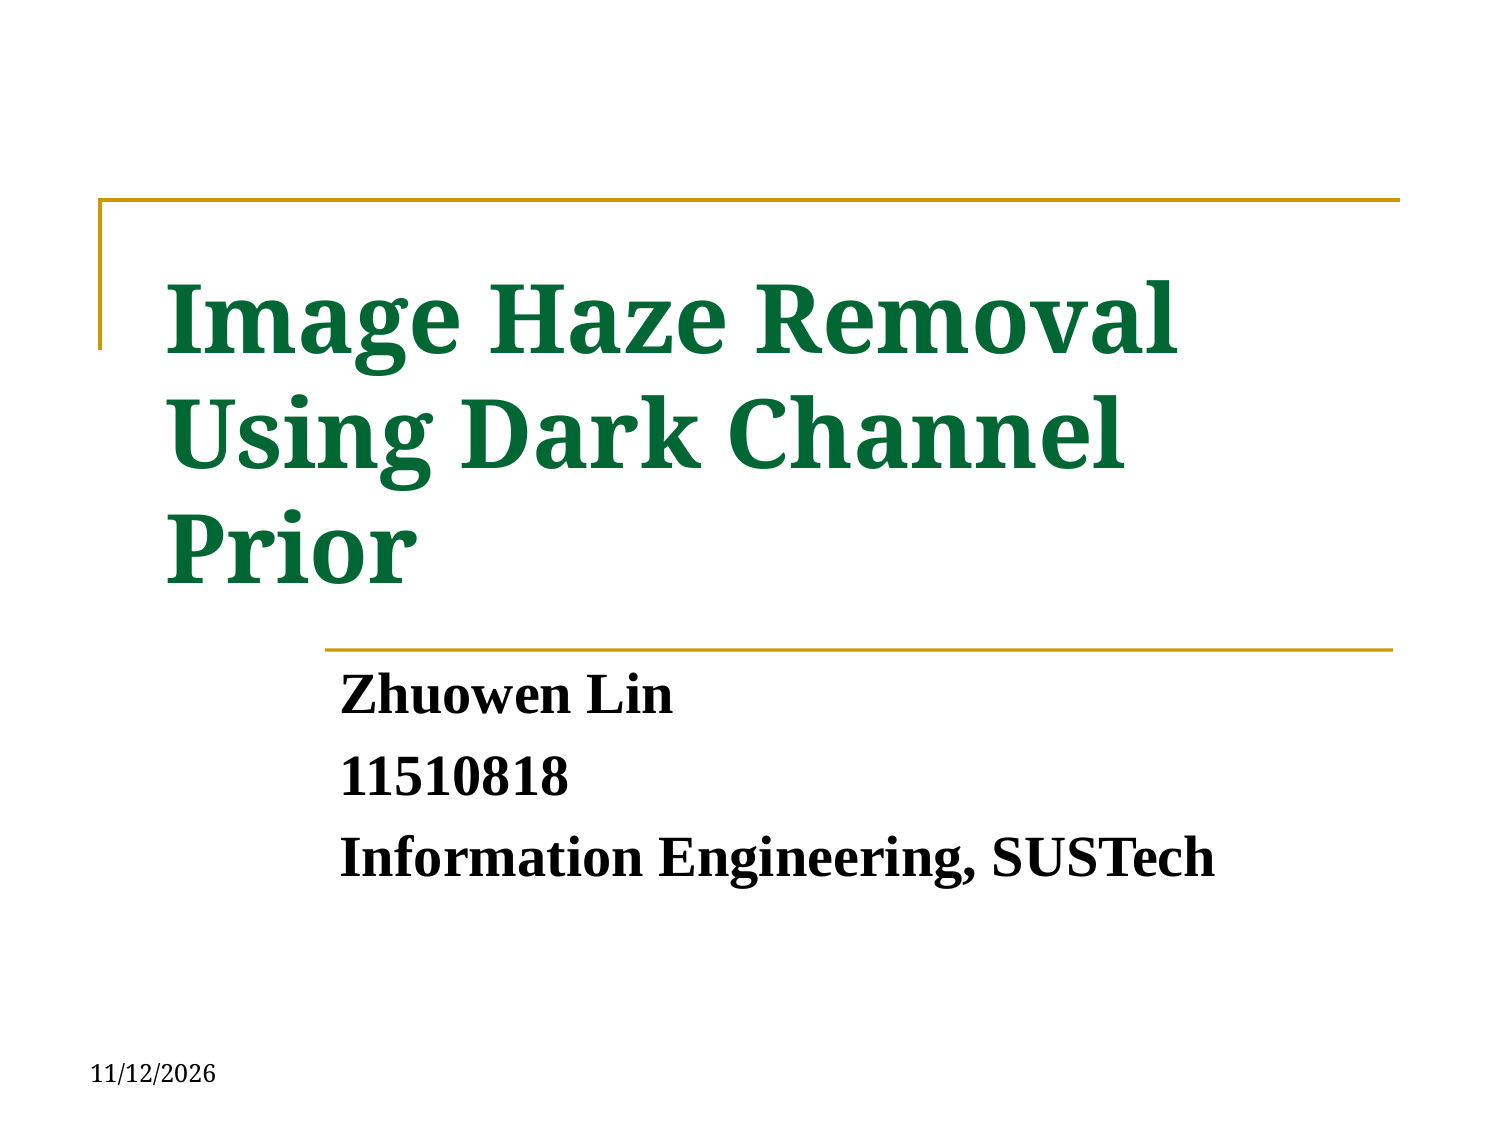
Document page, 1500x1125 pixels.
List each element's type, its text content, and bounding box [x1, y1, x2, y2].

subtitle Zhuowen Lin 11510818 Information Engineering, SUSTech [324, 647, 1400, 936]
title Image Haze Removal Using Dark Channel Prior [150, 249, 1401, 538]
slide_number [74, 1023, 426, 1100]
